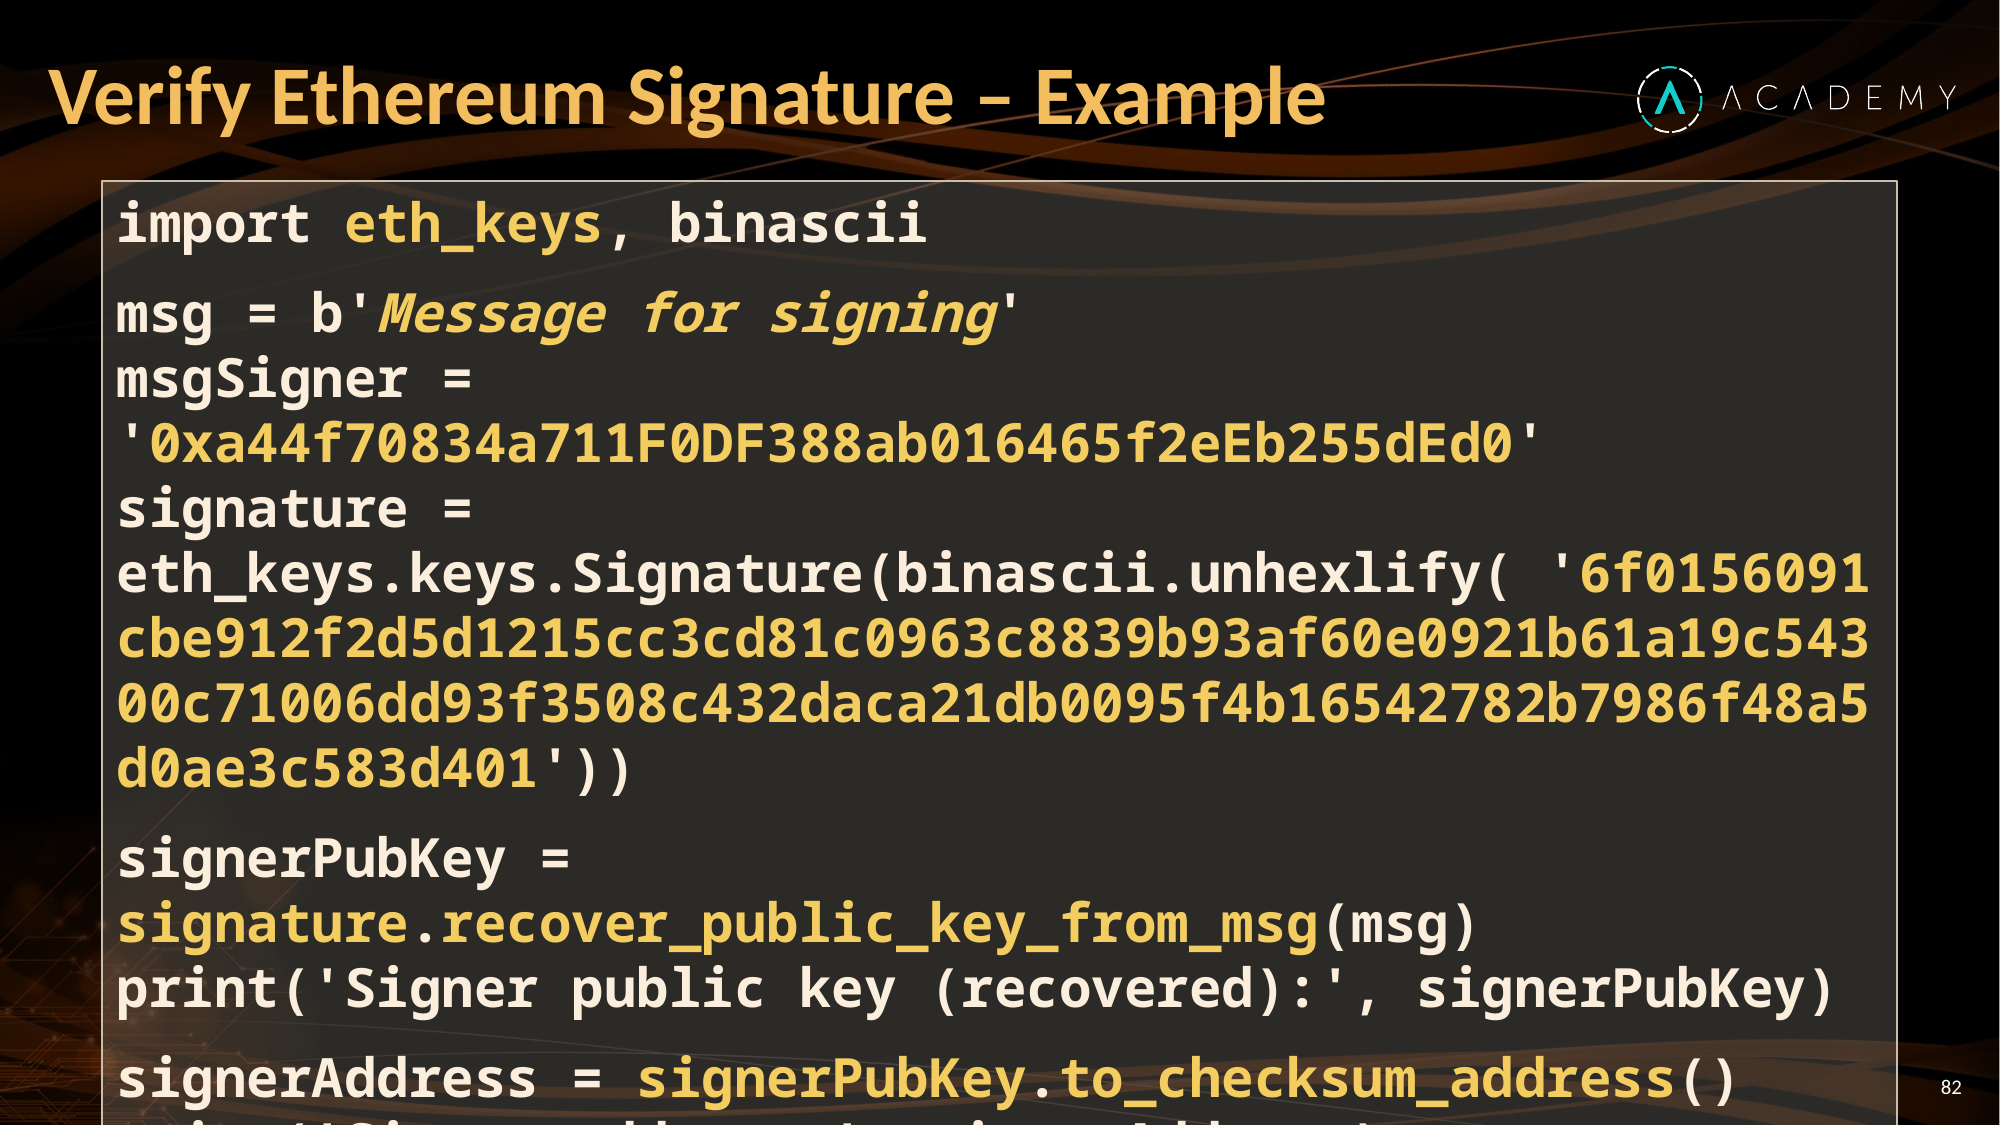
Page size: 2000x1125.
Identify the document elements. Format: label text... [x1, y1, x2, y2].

slide_number 82 [1898, 1070, 1968, 1103]
text_box import eth_keys, binascii msg = b'Message for signing' msgSigner = '0xa44f70834a711F0DF388ab016465f2eEb255dEd0' signature = eth_keys.keys.Signature(binascii.unhexlify( '6f0156091cbe912f2d5d1215cc3cd81c0963c8839b93af60e0921b61a19c54300c71006dd93f3508c432daca21db0095f4b16542782b7986f48a5d0ae3c583d401')) signerPubKey = signature.recover_public_key_from_msg(msg) print('Signer public key (recovered):', signerPubKey) signerAddress = signerPubKey.to_checksum_address() print('Signer address:', signerAddress) print('Signature valid?:', signerAddress == msgSigner) [102, 181, 1898, 1125]
title Verify Ethereum Signature – Example [30, 6, 1602, 189]
picture [0, 0, 2000, 1125]
